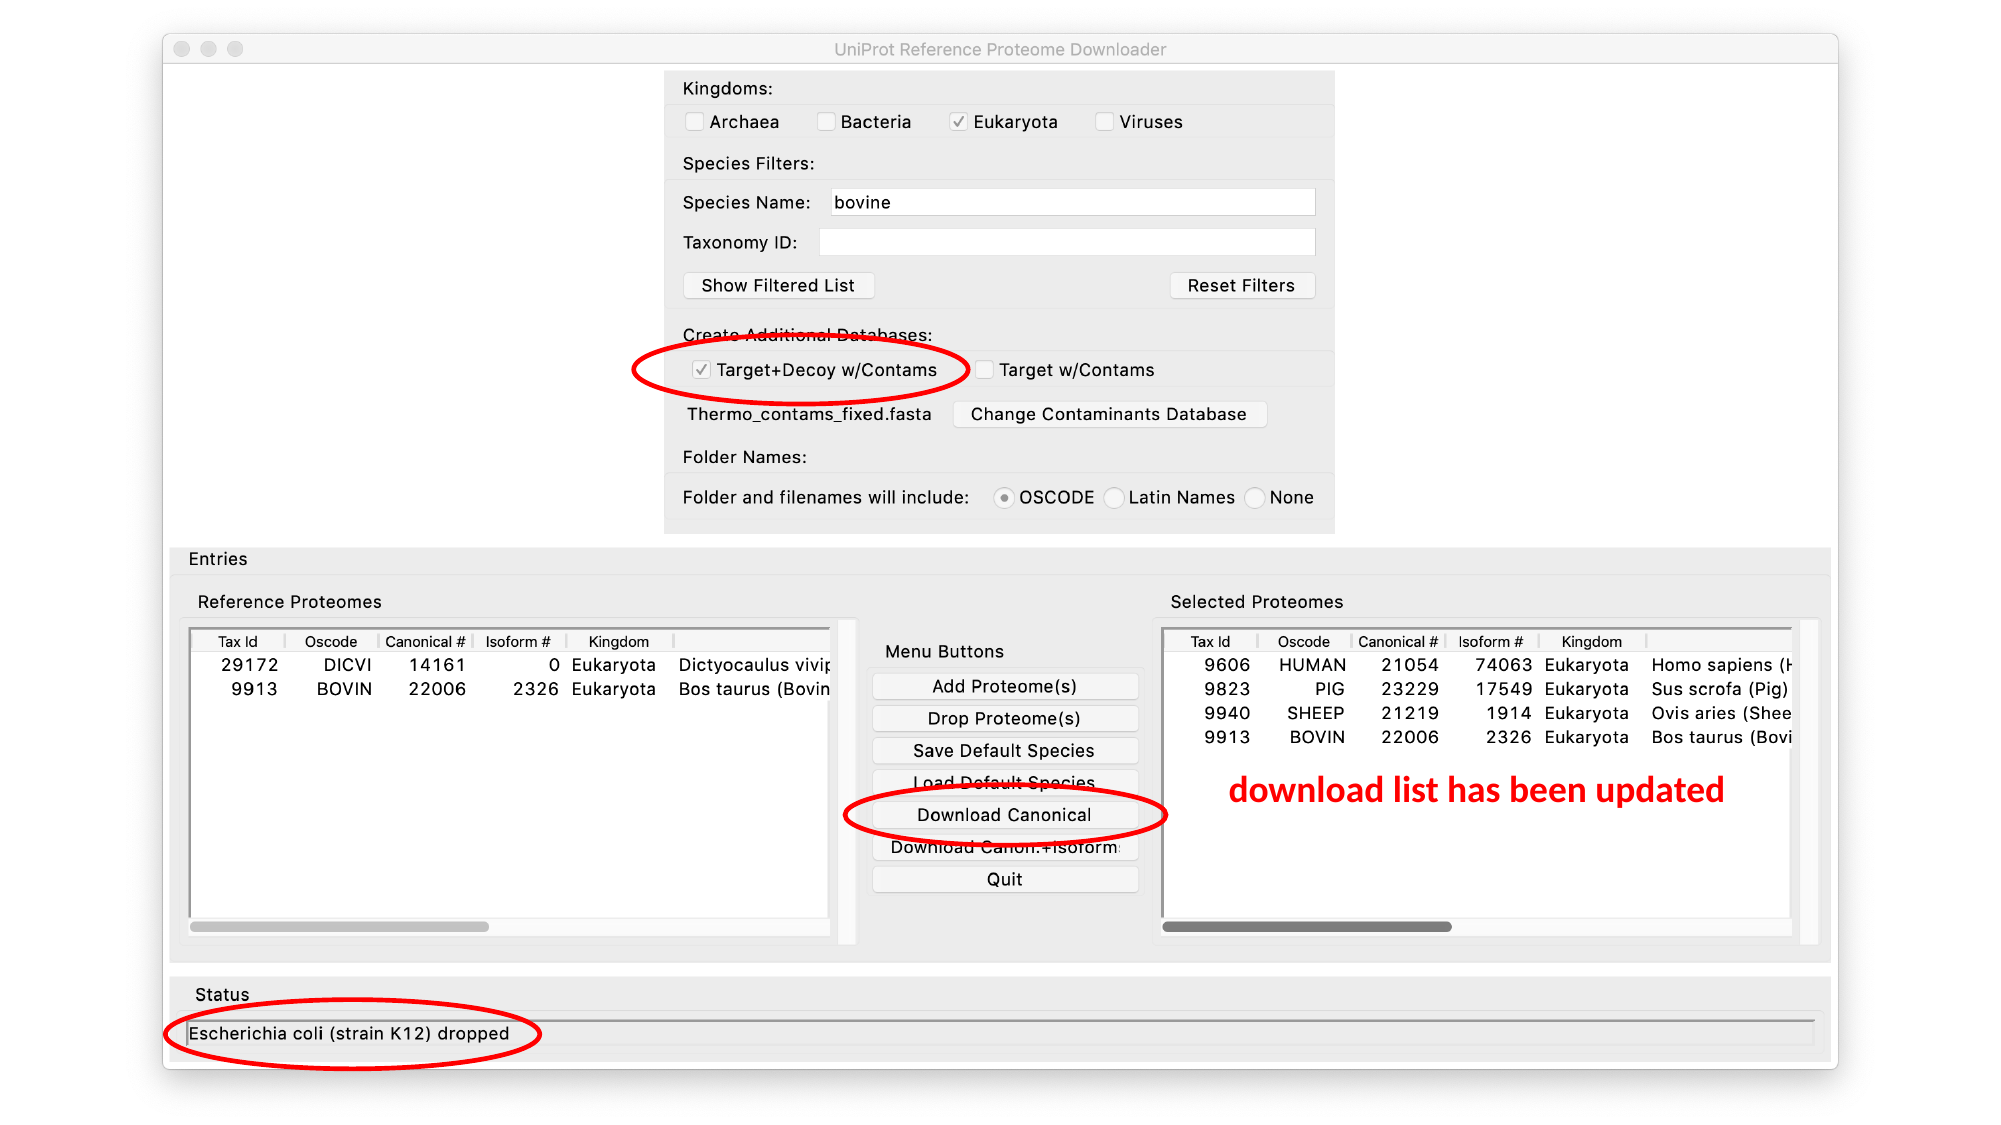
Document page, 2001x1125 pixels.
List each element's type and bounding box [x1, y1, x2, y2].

picture [117, 0, 1883, 1125]
